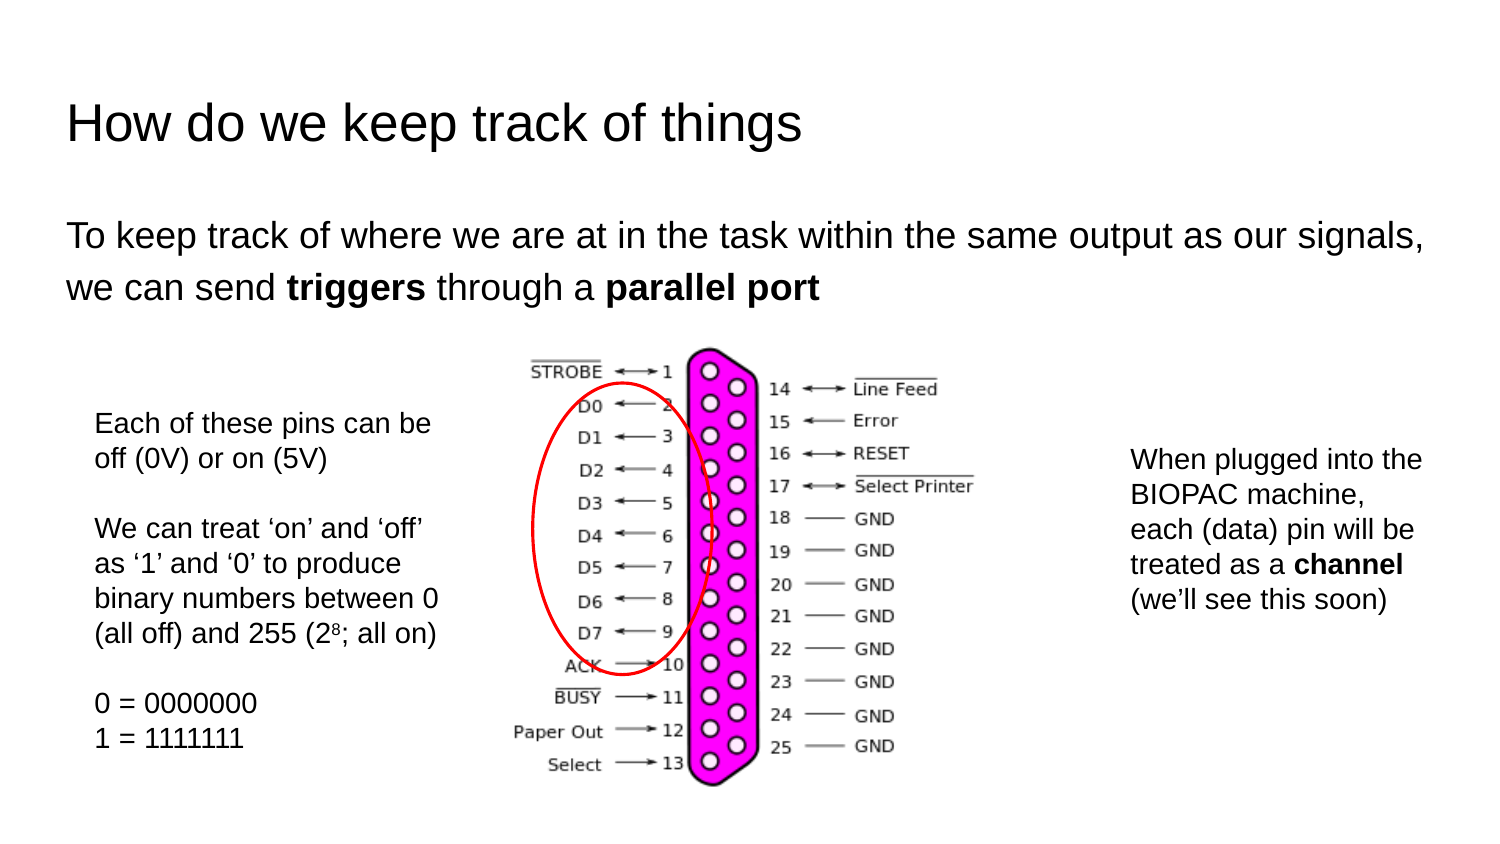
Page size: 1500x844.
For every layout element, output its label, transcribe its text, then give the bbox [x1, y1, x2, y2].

text_box When plugged into the BIOPAC machine, each (data) pin will be treated as a channel (we’ll see this soon) [1115, 425, 1449, 631]
list To keep track of where we are at in the task within the same output as our signals, we can send triggers through a parallel port [51, 189, 1449, 750]
picture [476, 322, 1024, 815]
title How do we keep track of things [51, 72, 1449, 167]
text_box Each of these pins can be off (0V) or on (5V) We can treat ‘on’ and ‘off’ as ‘1’ and ‘0’ to produce binary numbers between 0 (all off) and 255 (28; all on) 0 = 0000000 1 = 1111111 [79, 389, 459, 770]
